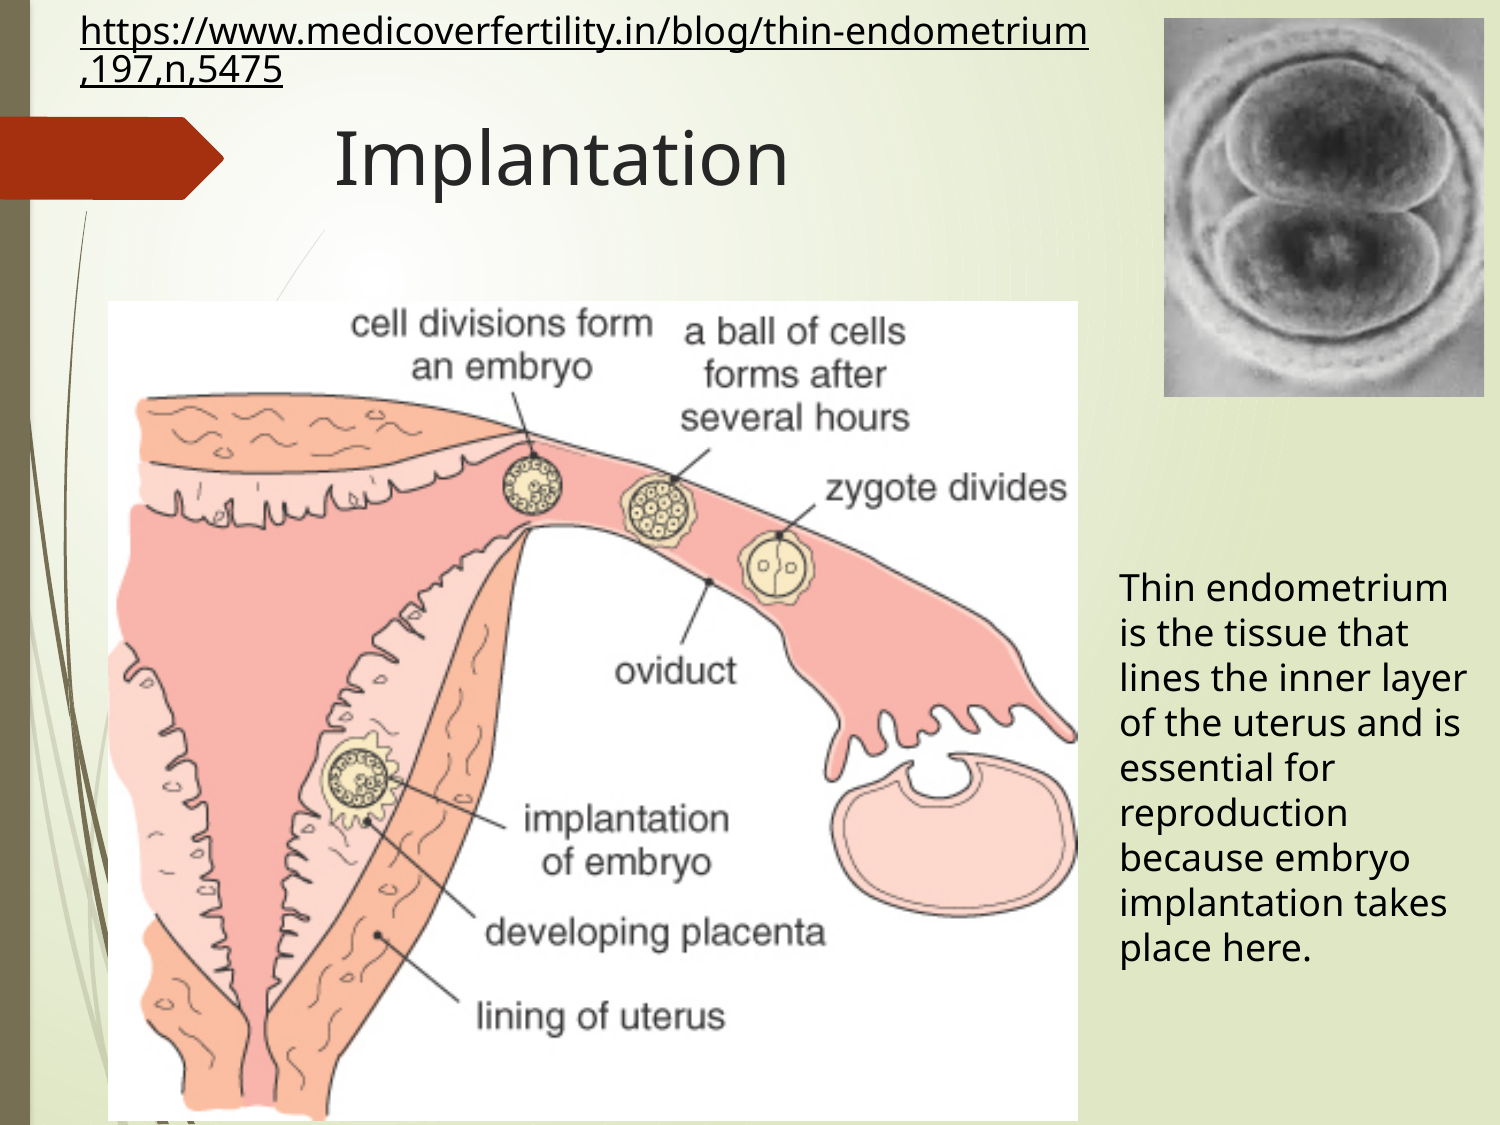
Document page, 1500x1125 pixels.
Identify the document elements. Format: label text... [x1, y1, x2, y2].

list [108, 301, 1078, 1122]
text_box https://www.medicoverfertility.in/blog/thin-endometrium,197,n,5475 [64, 0, 1105, 111]
text_box Thin endometrium is the tissue that lines the inner layer of the uterus and is essential for reproduction because embryo implantation takes place here. [1104, 557, 1485, 977]
picture [1134, 18, 1500, 397]
title Implantation [319, 102, 1129, 313]
